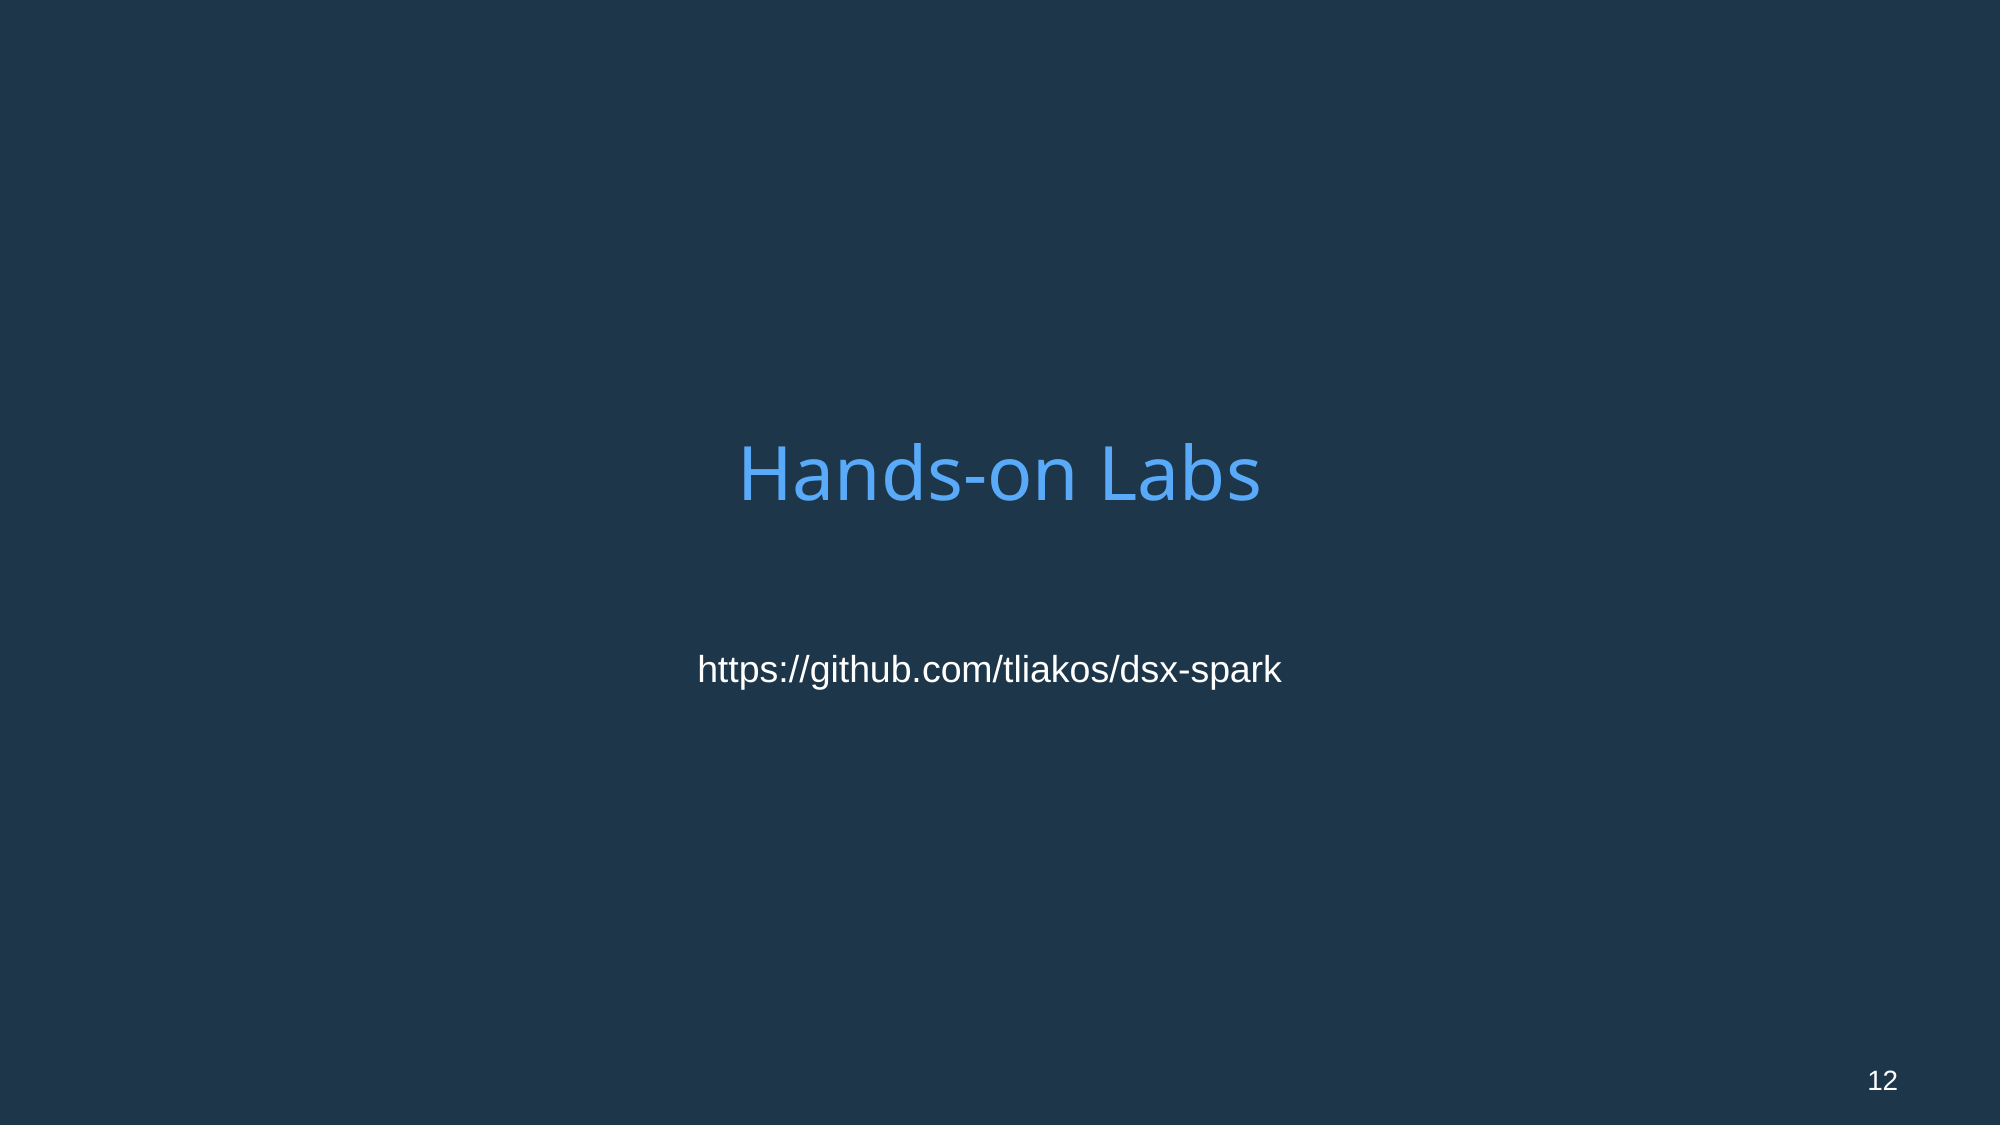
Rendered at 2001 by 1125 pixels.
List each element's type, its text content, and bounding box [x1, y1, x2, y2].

text_box https://github.com/tliakos/dsx-spark [491, 637, 1488, 743]
title Hands-on Labs [150, 302, 1850, 638]
slide_number 12 [1433, 1046, 1900, 1100]
